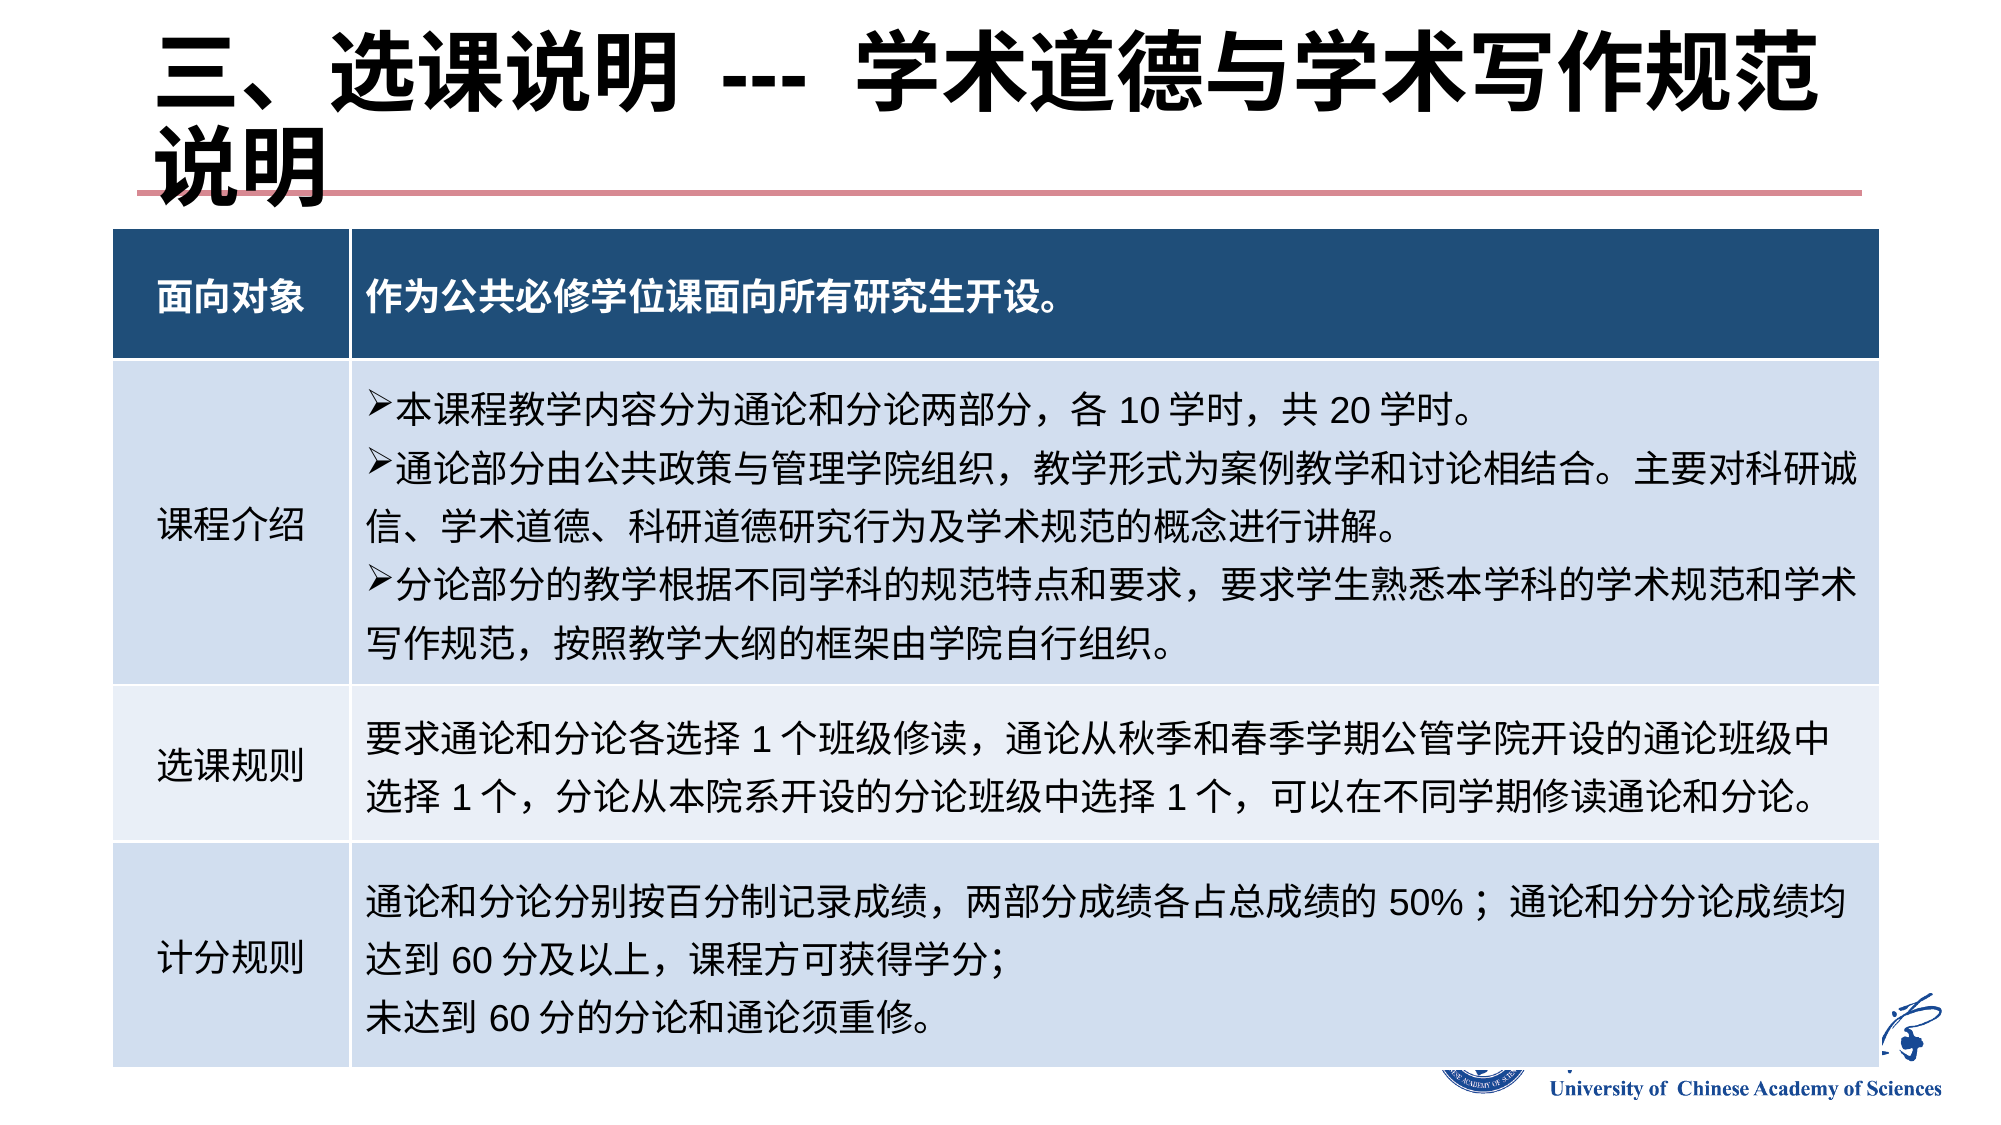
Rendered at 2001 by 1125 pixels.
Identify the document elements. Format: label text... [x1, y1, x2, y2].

title 三、选课说明 --- 学术道德与学术写作规范说明 [137, 20, 1909, 227]
table_cell 本课程教学内容分为通论和分论两部分，各10学时，共20学时。 通论部分由公共政策与管理学院组织，教学形式为案例教学和讨论相结合。主要对科研诚信、学术道德、科研道德研究行为及学术规范的概念进行讲解。 分论部分的教学根据不同学科的规范特点和要求，要求学生熟悉本学科的学术规范和学术写作规范，按照教学大纲的框架由学院自行组织。 [352, 361, 1879, 684]
table_cell 课程介绍 [113, 361, 349, 684]
table_cell 通论和分论分别按百分制记录成绩，两部分成绩各占总成绩的50%；通论和分分论成绩均达到60分及以上，课程方可获得学分； 未达到60分的分论和通论须重修。 [352, 843, 1879, 1067]
picture [1435, 993, 1942, 1100]
table_cell 选课规则 [113, 686, 349, 840]
table_cell 计分规则 [113, 843, 349, 1067]
table_header 面向对象 [113, 229, 349, 358]
table_header 作为公共必修学位课面向所有研究生开设。 [352, 229, 1879, 358]
table_cell 要求通论和分论各选择1个班级修读，通论从秋季和春季学期公管学院开设的通论班级中选择1个，分论从本院系开设的分论班级中选择1个，可以在不同学期修读通论和分论。 [352, 686, 1879, 840]
